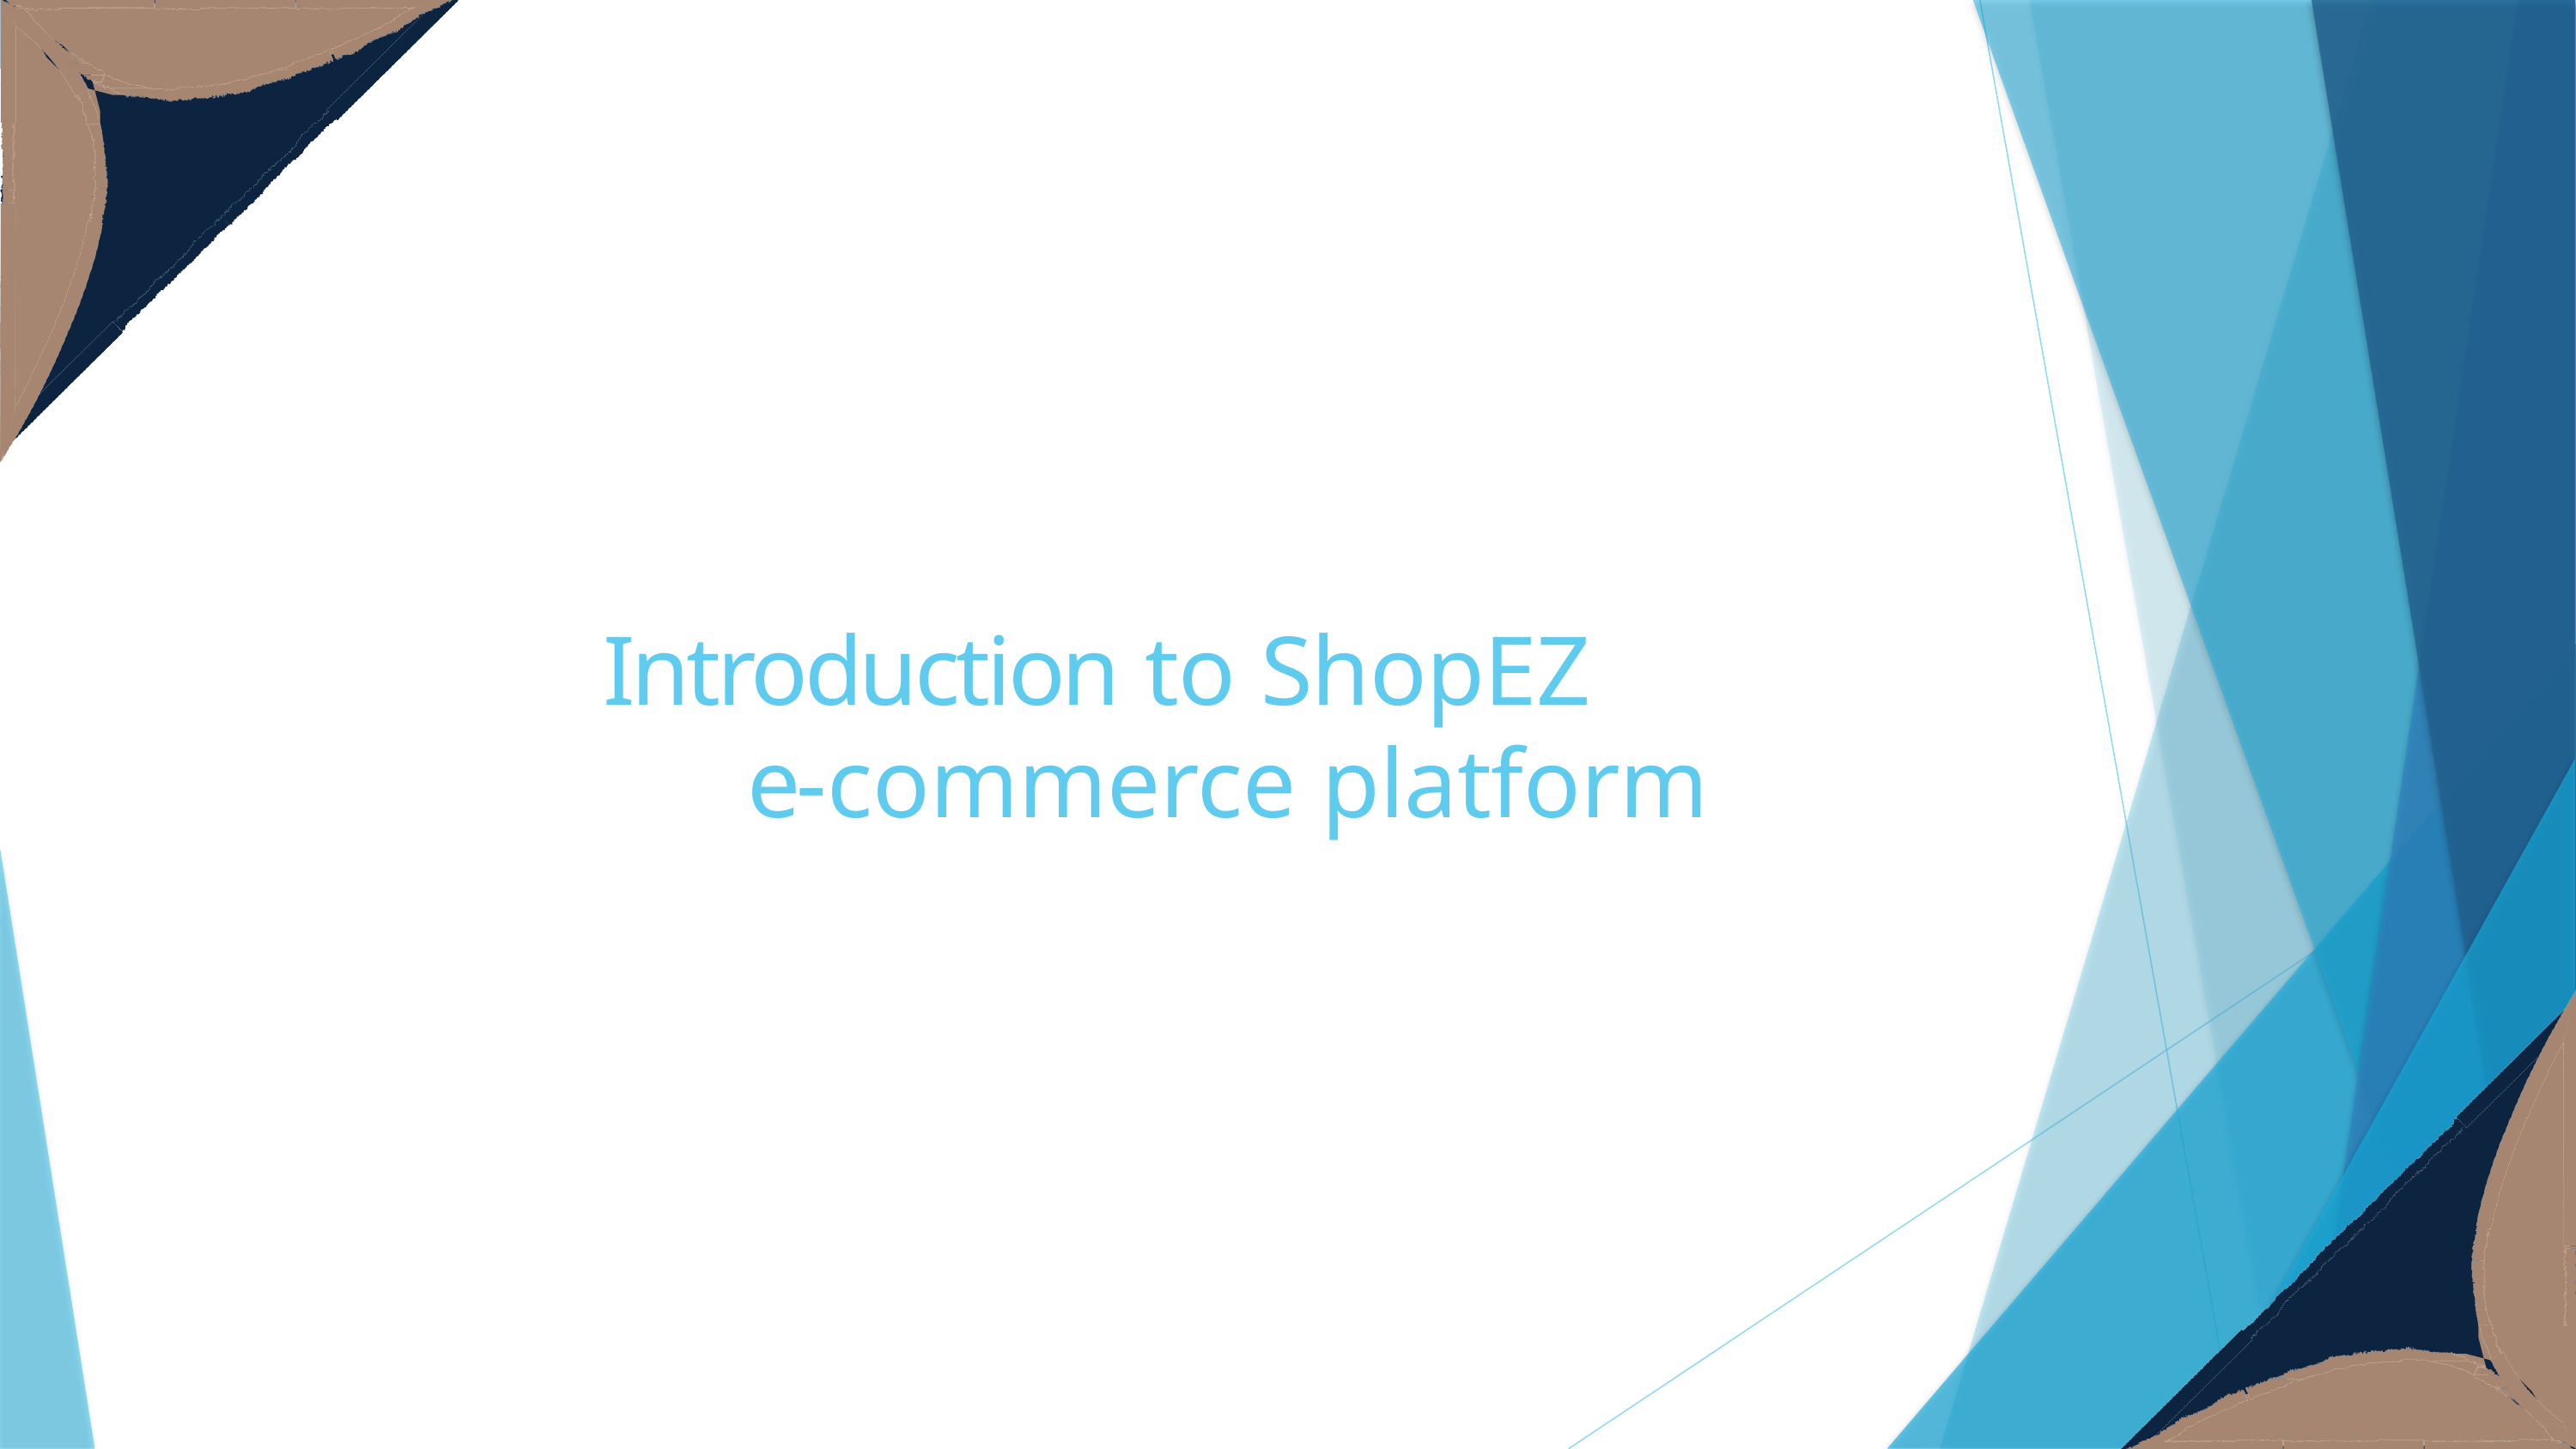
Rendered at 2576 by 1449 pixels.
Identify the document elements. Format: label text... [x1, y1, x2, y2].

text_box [2119, 990, 2576, 1449]
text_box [0, 0, 459, 463]
title Introduction to ShopEZ e-commerce platform [600, 606, 1943, 853]
